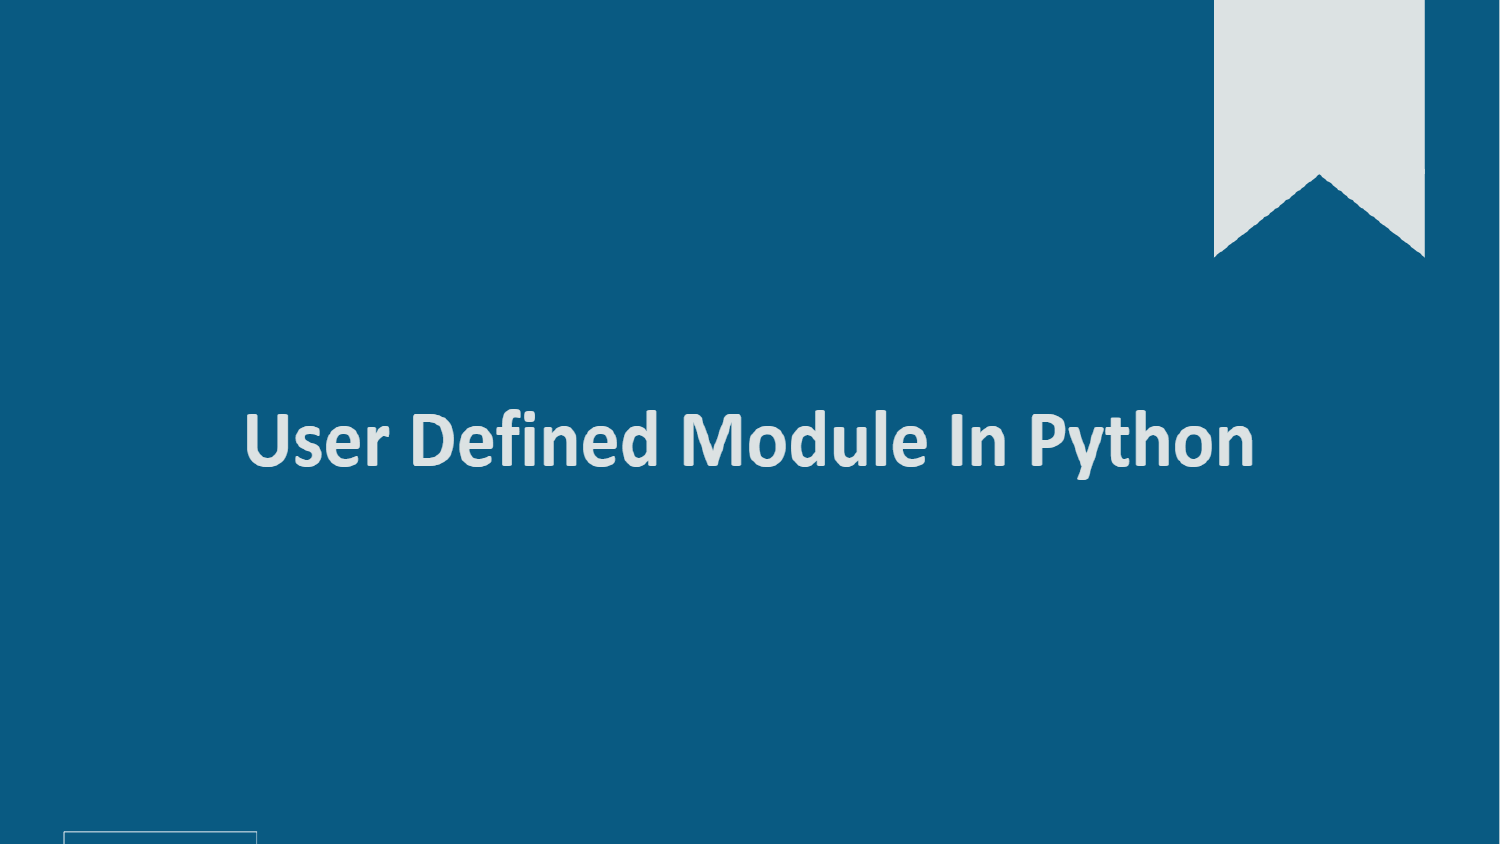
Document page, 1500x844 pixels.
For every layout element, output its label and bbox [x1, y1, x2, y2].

picture [750, 427, 785, 466]
picture [248, 415, 288, 466]
picture [1215, 0, 1424, 255]
picture [460, 427, 493, 466]
picture [1136, 411, 1168, 465]
picture [972, 427, 1004, 465]
picture [792, 411, 824, 466]
picture [525, 428, 534, 465]
picture [1176, 427, 1211, 466]
picture [497, 410, 520, 465]
picture [834, 428, 866, 466]
picture [368, 427, 389, 465]
picture [327, 427, 359, 466]
picture [623, 411, 656, 466]
picture [1106, 418, 1129, 466]
picture [1220, 427, 1252, 465]
picture [1069, 428, 1103, 479]
picture [952, 415, 962, 465]
picture [684, 415, 741, 465]
picture [893, 427, 926, 466]
picture [584, 427, 616, 466]
picture [544, 427, 576, 465]
picture [525, 412, 534, 421]
picture [876, 411, 886, 465]
picture [414, 415, 453, 465]
picture [296, 427, 321, 466]
picture [1032, 415, 1065, 465]
